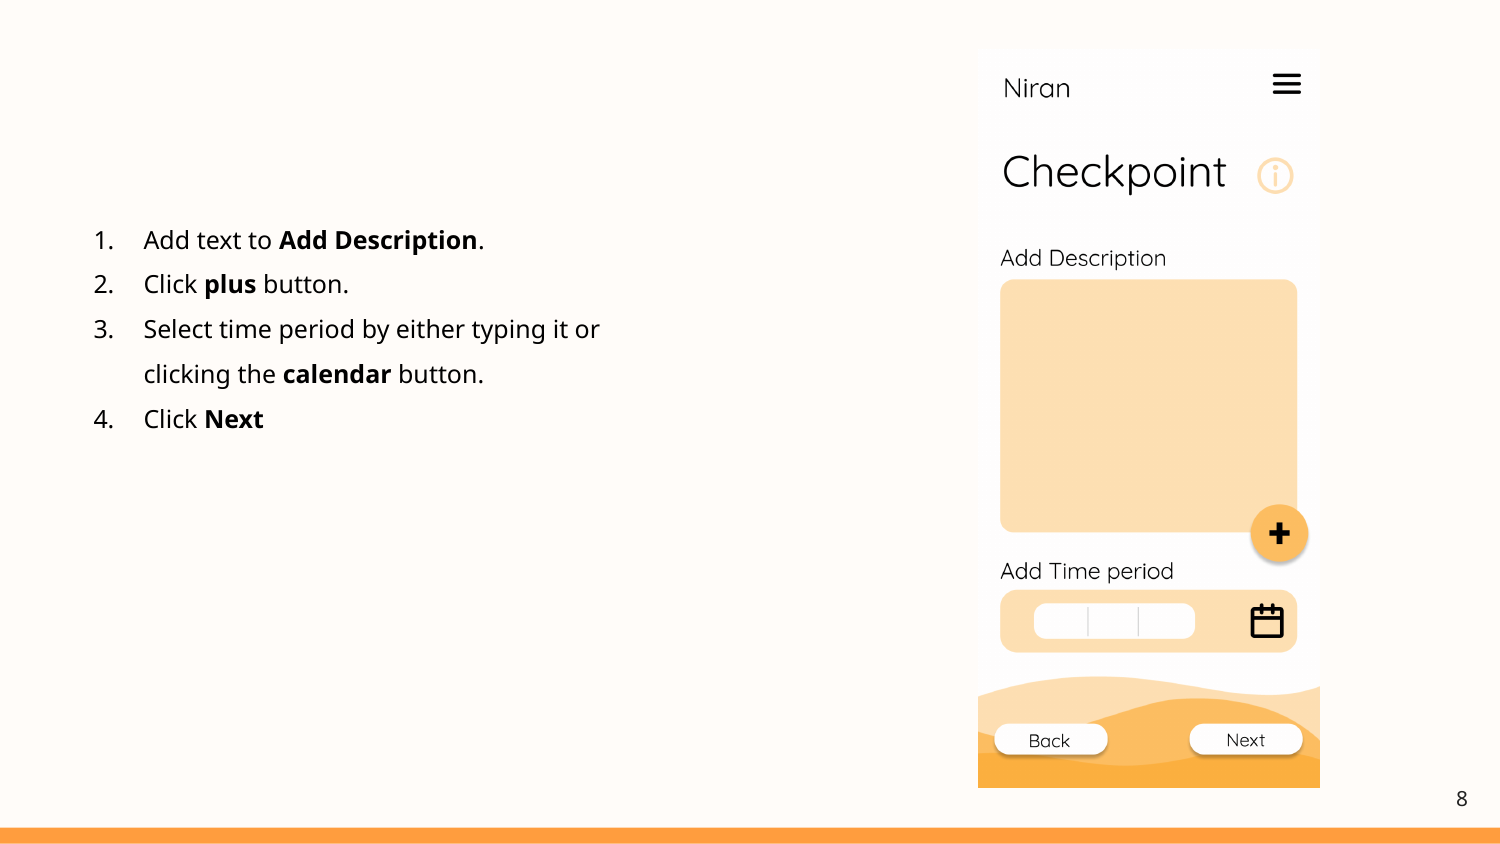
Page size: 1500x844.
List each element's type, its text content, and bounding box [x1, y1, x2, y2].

slide_number ‹#› [1392, 767, 1483, 833]
text_box Add text to Add Description. Click plus button. Select time period by either typing it or clicking the calendar button. Click Next [53, 194, 654, 449]
picture [978, 49, 1320, 789]
